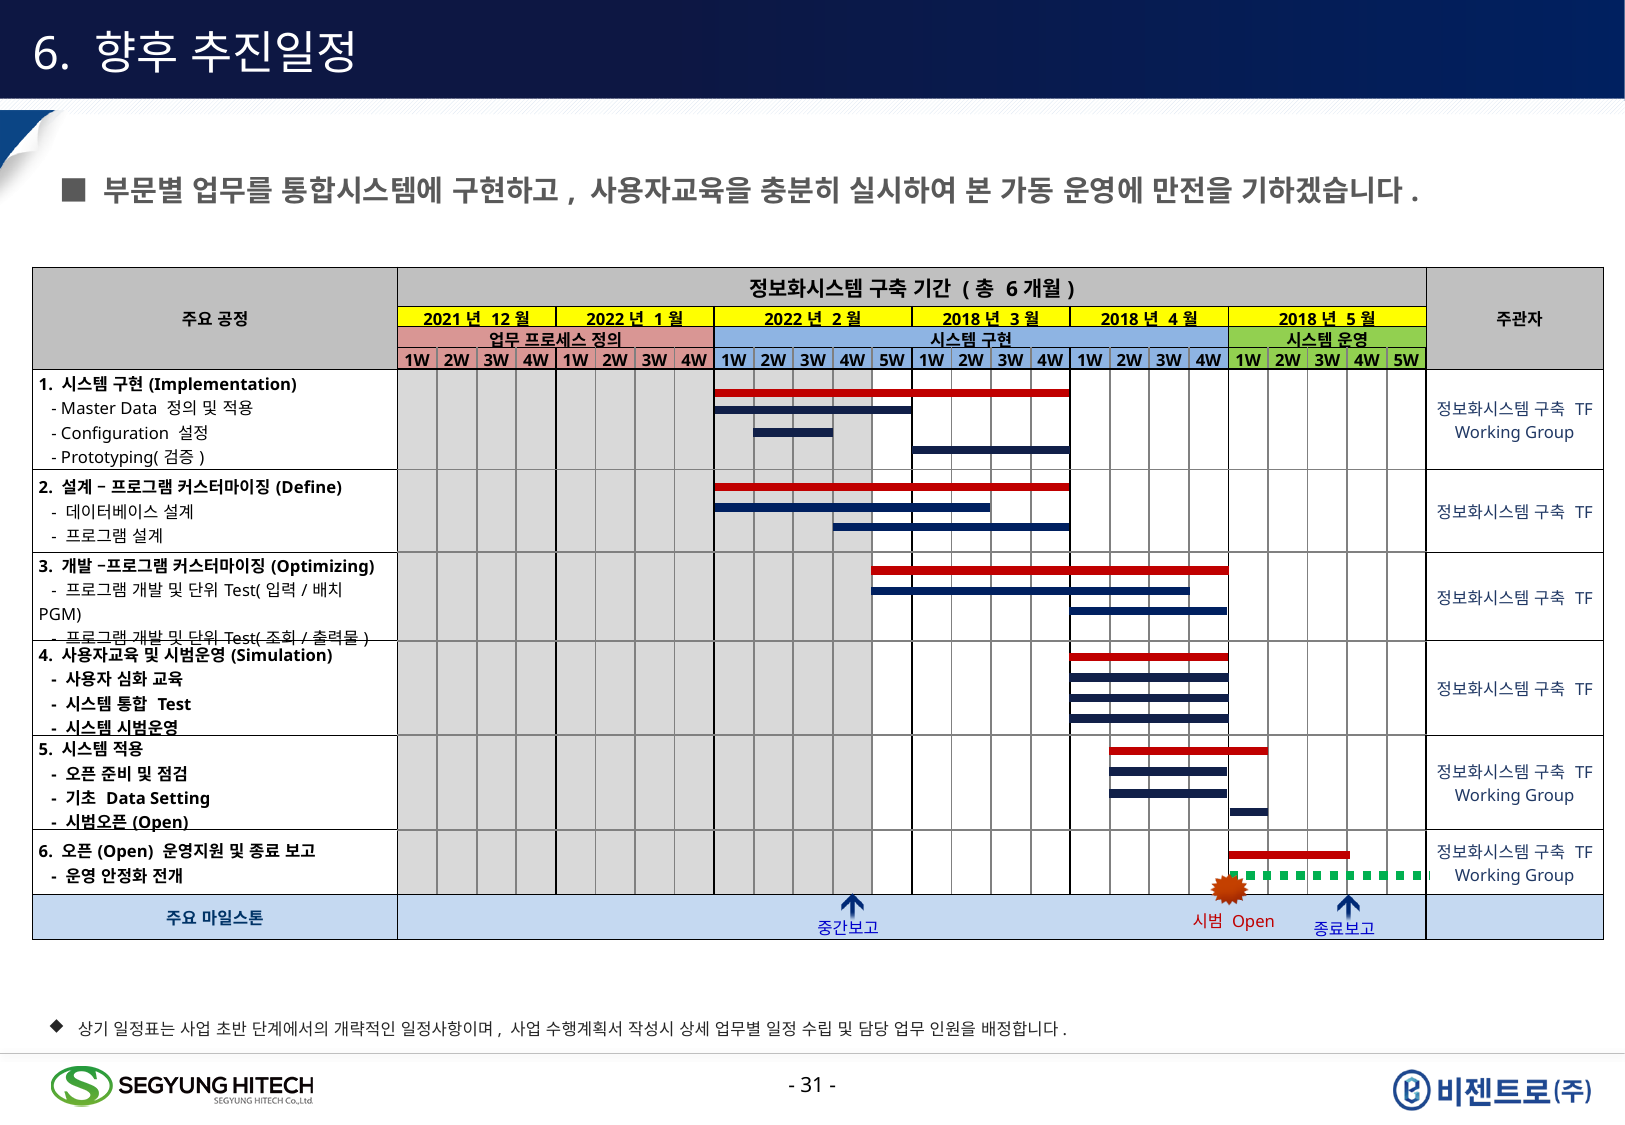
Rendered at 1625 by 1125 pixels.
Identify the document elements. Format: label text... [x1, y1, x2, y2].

table_cell [675, 470, 713, 551]
table_cell [952, 514, 990, 523]
text_box 시범 Open [1192, 907, 1276, 931]
table_cell [834, 736, 871, 829]
table_cell [1071, 370, 1109, 469]
table_cell [992, 579, 1030, 587]
table_cell [1348, 642, 1386, 734]
table_cell [1071, 642, 1109, 653]
table_cell 1W [1229, 348, 1267, 368]
table_cell 1W [1071, 348, 1109, 368]
table_cell [1032, 600, 1069, 640]
table_cell [1229, 553, 1267, 640]
table_cell [557, 470, 595, 551]
table_cell [1388, 370, 1425, 469]
table_cell [1032, 399, 1069, 446]
table_cell [834, 419, 871, 469]
table_cell [478, 831, 515, 894]
table_cell [715, 400, 753, 406]
table_cell [1032, 493, 1069, 523]
table_cell [755, 419, 792, 428]
table_cell 5W [1388, 348, 1425, 368]
table_cell [992, 642, 1030, 734]
table_cell [438, 370, 476, 469]
table_cell 4. 사용자교육 및 시범운영(Simulation) - 사용자 심화 교육 - 시스템 통합 Test - 시스템 시범운영 [33, 641, 397, 735]
table_cell [1388, 642, 1425, 734]
table_cell [557, 642, 595, 734]
text_box 6. 향후 추진일정 [32, 21, 1037, 82]
table_cell [1071, 727, 1109, 734]
table_cell [873, 417, 911, 469]
table_cell 시스템 구현 [715, 327, 1228, 347]
table_cell [1111, 553, 1148, 566]
table_cell [715, 831, 753, 894]
table_cell [1150, 553, 1188, 566]
table_cell [596, 736, 634, 829]
table_cell [834, 553, 871, 640]
table_cell [1229, 758, 1267, 808]
table_cell 2W [1111, 348, 1148, 368]
table_cell [517, 642, 555, 734]
table_cell [1071, 705, 1109, 714]
table_cell [1229, 862, 1267, 874]
table_cell [913, 642, 951, 734]
table_cell [873, 642, 911, 734]
table_cell [794, 831, 832, 894]
table_cell [1032, 458, 1069, 469]
table_cell [794, 419, 832, 428]
table_cell [438, 642, 476, 734]
table_cell 5. 시스템 적용 - 오픈 준비 및 점검 - 기초 Data Setting - 시범오픈(Open) [33, 736, 397, 829]
table_cell [794, 470, 832, 483]
table_cell [1150, 470, 1188, 551]
table_cell [1071, 736, 1109, 829]
table_cell [636, 736, 674, 829]
table_cell [1190, 759, 1228, 771]
table_cell 4W [675, 348, 713, 368]
table_cell [1111, 642, 1148, 653]
table_cell 2W [952, 348, 990, 368]
table_cell [755, 401, 792, 406]
table_cell [1111, 579, 1148, 587]
table_header 정보화시스템 구축 기간 (총 6개월) [398, 268, 1426, 306]
table_cell [913, 736, 951, 829]
table_cell [1071, 620, 1109, 640]
table_cell [1190, 726, 1228, 734]
table_cell 3W [636, 348, 674, 368]
table_cell [1111, 831, 1148, 894]
table_cell [596, 831, 634, 894]
table_cell [992, 831, 1030, 894]
table_cell [1071, 831, 1109, 894]
table_cell [1269, 831, 1307, 851]
table_cell [755, 831, 792, 894]
table_cell [1111, 685, 1148, 694]
table_cell 4W [1348, 348, 1386, 368]
table_cell [398, 895, 1329, 939]
picture [1333, 892, 1363, 922]
table_cell [596, 470, 634, 551]
table_cell [992, 553, 1030, 566]
table_cell [1150, 600, 1188, 607]
table_cell [715, 470, 753, 483]
table_cell [1348, 831, 1386, 874]
table_header 주요 공정 [33, 268, 397, 369]
table_cell [834, 494, 871, 503]
table_cell [913, 553, 951, 566]
table_cell [1150, 579, 1188, 587]
table_cell [1190, 553, 1228, 566]
table_cell [952, 535, 990, 551]
table_cell [398, 370, 436, 469]
table_cell [913, 579, 951, 587]
table_cell [478, 370, 515, 469]
table_cell [1150, 831, 1188, 894]
table_cell 2018년 4월 [1071, 307, 1228, 326]
table_cell [873, 401, 911, 406]
text_box 중간보고 [817, 915, 880, 938]
table_cell [1032, 370, 1069, 389]
table_cell [1111, 758, 1148, 767]
table_cell 3W [992, 348, 1030, 368]
table_cell [1348, 884, 1386, 894]
table_cell [1388, 470, 1425, 551]
table_cell [794, 516, 832, 551]
table_cell 1W [715, 348, 753, 368]
table_cell 정보화시스템 구축 TF Working Group [1427, 830, 1603, 894]
table_cell [1150, 736, 1188, 747]
table_cell 4W [834, 348, 871, 368]
table_cell 6. 오픈(Open) 운영지원 및 종료 보고 - 운영 안정화 전개 [33, 830, 397, 894]
table_cell [1111, 665, 1148, 673]
table_cell 4W [1190, 348, 1228, 368]
table_cell [1229, 370, 1267, 469]
table_cell [1388, 736, 1425, 829]
table_cell [1308, 831, 1346, 851]
table_cell [517, 831, 555, 894]
table_cell [1111, 470, 1148, 551]
table_cell [636, 470, 674, 551]
table_cell 2W [438, 348, 476, 368]
table_cell [1111, 778, 1148, 789]
table_cell 2. 설계 – 프로그램 커스터마이징(Define) - 데이터베이스 설계 - 프로그램 설계 [33, 470, 397, 552]
table_cell [952, 579, 990, 587]
table_cell [1269, 863, 1307, 874]
table_cell [952, 470, 990, 483]
table_cell [596, 642, 634, 734]
table_cell [1071, 664, 1109, 673]
table_cell [1150, 642, 1188, 653]
table_cell [913, 516, 951, 523]
table_cell [952, 736, 990, 829]
table_cell [992, 470, 1030, 483]
table_cell [715, 515, 753, 551]
table_cell [398, 553, 436, 640]
table_cell 정보화시스템 구축 TF Working Group [1427, 370, 1603, 469]
table_cell [992, 401, 1030, 446]
table_cell [873, 831, 911, 894]
table_cell [398, 831, 436, 894]
table_cell 3. 개발 –프로그램 커스터마이징(Optimizing) - 프로그램 개발 및 단위Test(입력/배치 PGM) - 프로그램 개발 및 단위Test(조회/출력물) [33, 553, 397, 640]
table_cell [438, 470, 476, 551]
table_cell 2021년 12월 [398, 307, 555, 326]
picture [0, 110, 107, 208]
table_cell 3W [1150, 348, 1188, 368]
table_cell [715, 736, 753, 829]
table_cell [1229, 642, 1267, 734]
table_cell [834, 370, 871, 389]
table_cell [1308, 863, 1346, 874]
table_cell [398, 642, 436, 734]
table_cell [1427, 895, 1603, 939]
table_cell [675, 370, 713, 469]
table_cell [1111, 802, 1148, 829]
table_cell [755, 516, 792, 551]
table_cell [715, 642, 753, 734]
table_cell [834, 470, 871, 483]
picture [1208, 872, 1249, 907]
table_cell [1071, 579, 1109, 587]
table_cell 시스템 운영 [1229, 327, 1426, 347]
table_cell [1269, 470, 1307, 551]
table_cell [1253, 884, 1267, 894]
table_cell [1032, 736, 1069, 829]
table_cell 4W [517, 348, 555, 368]
table_cell 1. 시스템 구현(Implementation) - Master Data 정의 및 적용 - Configuration 설정 - Prototyping(검증) [33, 370, 397, 469]
picture [51, 1066, 313, 1107]
table_cell [478, 470, 515, 551]
table_cell [873, 535, 911, 551]
table_cell [675, 553, 713, 640]
table_cell [794, 736, 832, 829]
table_cell [675, 736, 713, 829]
table_cell [992, 535, 1030, 551]
table_cell [557, 736, 595, 829]
table_cell [834, 516, 871, 523]
table_cell [715, 493, 753, 503]
table_cell [873, 553, 911, 566]
table_cell [517, 470, 555, 551]
table_cell [992, 736, 1030, 829]
table_cell [755, 440, 792, 469]
table_cell [755, 642, 792, 734]
table_cell [1308, 553, 1346, 640]
table_cell [873, 494, 911, 503]
table_cell [636, 642, 674, 734]
table_cell [715, 370, 753, 389]
table_cell [1190, 662, 1228, 673]
table_cell [952, 459, 990, 469]
table_cell [1366, 895, 1425, 939]
table_cell 정보화시스템 구축 TF [1427, 641, 1603, 735]
table_cell [1071, 470, 1109, 551]
text_box 종료보고 [1313, 916, 1376, 939]
table_cell [794, 553, 832, 640]
table_cell 2018년 3월 [913, 307, 1069, 326]
table_cell 2W [596, 348, 634, 368]
table_cell [913, 831, 951, 894]
table_cell 1W [913, 348, 951, 368]
table_cell [834, 401, 871, 406]
table_cell [913, 458, 951, 469]
picture [837, 891, 866, 921]
table_cell [1229, 470, 1267, 551]
table_cell [1229, 831, 1267, 851]
table_cell [913, 494, 951, 503]
table_cell [755, 470, 792, 483]
table_cell [755, 494, 792, 503]
table_cell [1190, 642, 1228, 653]
table_cell [834, 642, 871, 734]
table_cell [873, 470, 911, 483]
table_cell [636, 553, 674, 640]
picture [1391, 1069, 1592, 1111]
table_cell [873, 736, 911, 829]
table_cell [1150, 370, 1188, 469]
table_cell [1150, 706, 1188, 714]
text_box 상기 일정표는 사업 초반 단계에서의 개략적인 일정사항이며, 사업 수행계획서 작성시 상세 업무별 일정 수립 및 담당 업무 인원을 배정합니다. [33, 1011, 1403, 1046]
table_cell [1229, 818, 1267, 829]
table_cell [1388, 884, 1425, 894]
table_cell [992, 600, 1030, 640]
table_cell 정보화시스템 구축 TF [1427, 470, 1603, 552]
table_cell 주요 마일스톤 [33, 895, 397, 939]
table_cell 3W [478, 348, 515, 368]
table_cell [1111, 727, 1148, 734]
table_cell [913, 535, 951, 551]
table_cell 1W [557, 348, 595, 368]
table_cell [398, 470, 436, 551]
table_cell [675, 642, 713, 734]
table_cell [952, 370, 990, 389]
table_cell [1308, 736, 1346, 829]
table_cell [952, 494, 990, 503]
table_cell [1308, 884, 1346, 894]
table_cell [1388, 553, 1425, 640]
table_cell [398, 736, 436, 829]
table_cell [1308, 470, 1346, 551]
table_cell 2W [755, 348, 792, 368]
table_cell [1071, 553, 1109, 566]
table_cell 2W [1269, 348, 1307, 368]
text_box ■ 부문별 업무를 통합시스템에 구현하고, 사용자교육을 충분히 실시하여 본 가동 운영에 만전을 기하겠습니다. [59, 172, 1595, 208]
table_cell [794, 370, 832, 389]
table_cell 2022년 2월 [715, 307, 911, 326]
table_cell 3W [1308, 348, 1346, 368]
table_cell [1111, 736, 1148, 747]
table_cell [1308, 370, 1346, 469]
table_cell [1269, 642, 1307, 734]
table_cell 5W [873, 348, 911, 368]
table_cell [1150, 620, 1188, 640]
table_cell [1032, 831, 1069, 894]
table_cell [1150, 727, 1188, 734]
table_cell [596, 553, 634, 640]
table_cell [1388, 831, 1425, 874]
table_cell [675, 831, 713, 894]
table_cell [557, 553, 595, 640]
table_cell [992, 494, 1030, 523]
table_cell [1150, 779, 1188, 789]
table_cell [1111, 370, 1148, 469]
table_cell [517, 736, 555, 829]
table_cell 1W [398, 348, 436, 368]
table_cell [1190, 470, 1228, 551]
table_cell [1032, 553, 1069, 566]
table_cell [478, 553, 515, 640]
table_cell [834, 831, 871, 894]
table_cell [478, 642, 515, 734]
table_cell [1190, 776, 1228, 793]
table_cell [834, 534, 871, 551]
table_cell [873, 578, 911, 587]
table_cell 정보화시스템 구축 TF Working Group [1427, 736, 1603, 829]
table_cell [755, 370, 792, 389]
table_cell [1150, 802, 1188, 829]
table_cell [1269, 553, 1307, 640]
table_cell [1190, 736, 1228, 747]
table_cell [794, 440, 832, 469]
table_cell [1071, 600, 1109, 607]
table_cell [1032, 579, 1069, 587]
table_cell 4W [1032, 348, 1069, 368]
table_cell [1111, 620, 1148, 640]
table_cell [557, 831, 595, 894]
table_cell [636, 370, 674, 469]
table_cell [1348, 553, 1386, 640]
table_cell [1348, 736, 1386, 829]
table_cell 정보화시스템 구축 TF [1427, 553, 1603, 640]
table_cell [715, 553, 753, 640]
table_cell [913, 600, 951, 640]
table_cell [1308, 642, 1346, 734]
table_cell [557, 370, 595, 469]
table_cell [913, 401, 951, 446]
table_cell 업무 프로세스 정의 [398, 327, 713, 347]
table_cell 3W [794, 348, 832, 368]
table_cell [755, 736, 792, 829]
table_cell [913, 470, 951, 483]
table_cell [873, 516, 911, 523]
table_cell [517, 370, 555, 469]
table_cell [438, 553, 476, 640]
table_cell [1150, 759, 1188, 767]
table_cell [1032, 532, 1069, 551]
table_cell [952, 642, 990, 734]
table_cell [1269, 370, 1307, 469]
table_cell [1071, 684, 1109, 694]
table_cell [794, 494, 832, 503]
table_cell [438, 736, 476, 829]
table_cell [873, 370, 911, 389]
table_cell [755, 553, 792, 640]
table_cell [873, 599, 911, 640]
table_cell [952, 831, 990, 894]
table_cell [1150, 685, 1188, 694]
table_cell [1111, 600, 1148, 607]
table_cell [1190, 705, 1228, 714]
table_cell [992, 370, 1030, 389]
table_cell [636, 831, 674, 894]
table_cell [1032, 470, 1069, 483]
table_cell [715, 417, 753, 469]
table_cell [952, 401, 990, 446]
table_cell [1348, 470, 1386, 551]
table_cell [1190, 799, 1228, 829]
table_cell [952, 600, 990, 640]
table_cell [1348, 370, 1386, 469]
table_cell [1269, 736, 1307, 829]
table_cell [1190, 616, 1228, 640]
table_cell 2022년 1월 [557, 307, 713, 326]
table_cell [794, 642, 832, 734]
table_cell [952, 553, 990, 566]
table_cell [1111, 706, 1148, 714]
table_cell [1190, 577, 1228, 610]
table_cell [438, 831, 476, 894]
table_cell [596, 370, 634, 469]
table_cell 2018년 5월 [1229, 307, 1426, 326]
table_cell [1190, 684, 1228, 694]
table_cell [992, 459, 1030, 469]
table_cell [794, 401, 832, 406]
table_cell [1190, 370, 1228, 469]
table_cell [1229, 736, 1267, 747]
table_cell [1190, 831, 1228, 894]
table_header 주관자 [1427, 268, 1603, 369]
table_cell [478, 736, 515, 829]
table_cell [517, 553, 555, 640]
table_cell [913, 370, 951, 389]
table_cell [1032, 642, 1069, 734]
table_cell [1269, 884, 1307, 894]
table_cell [1150, 665, 1188, 673]
